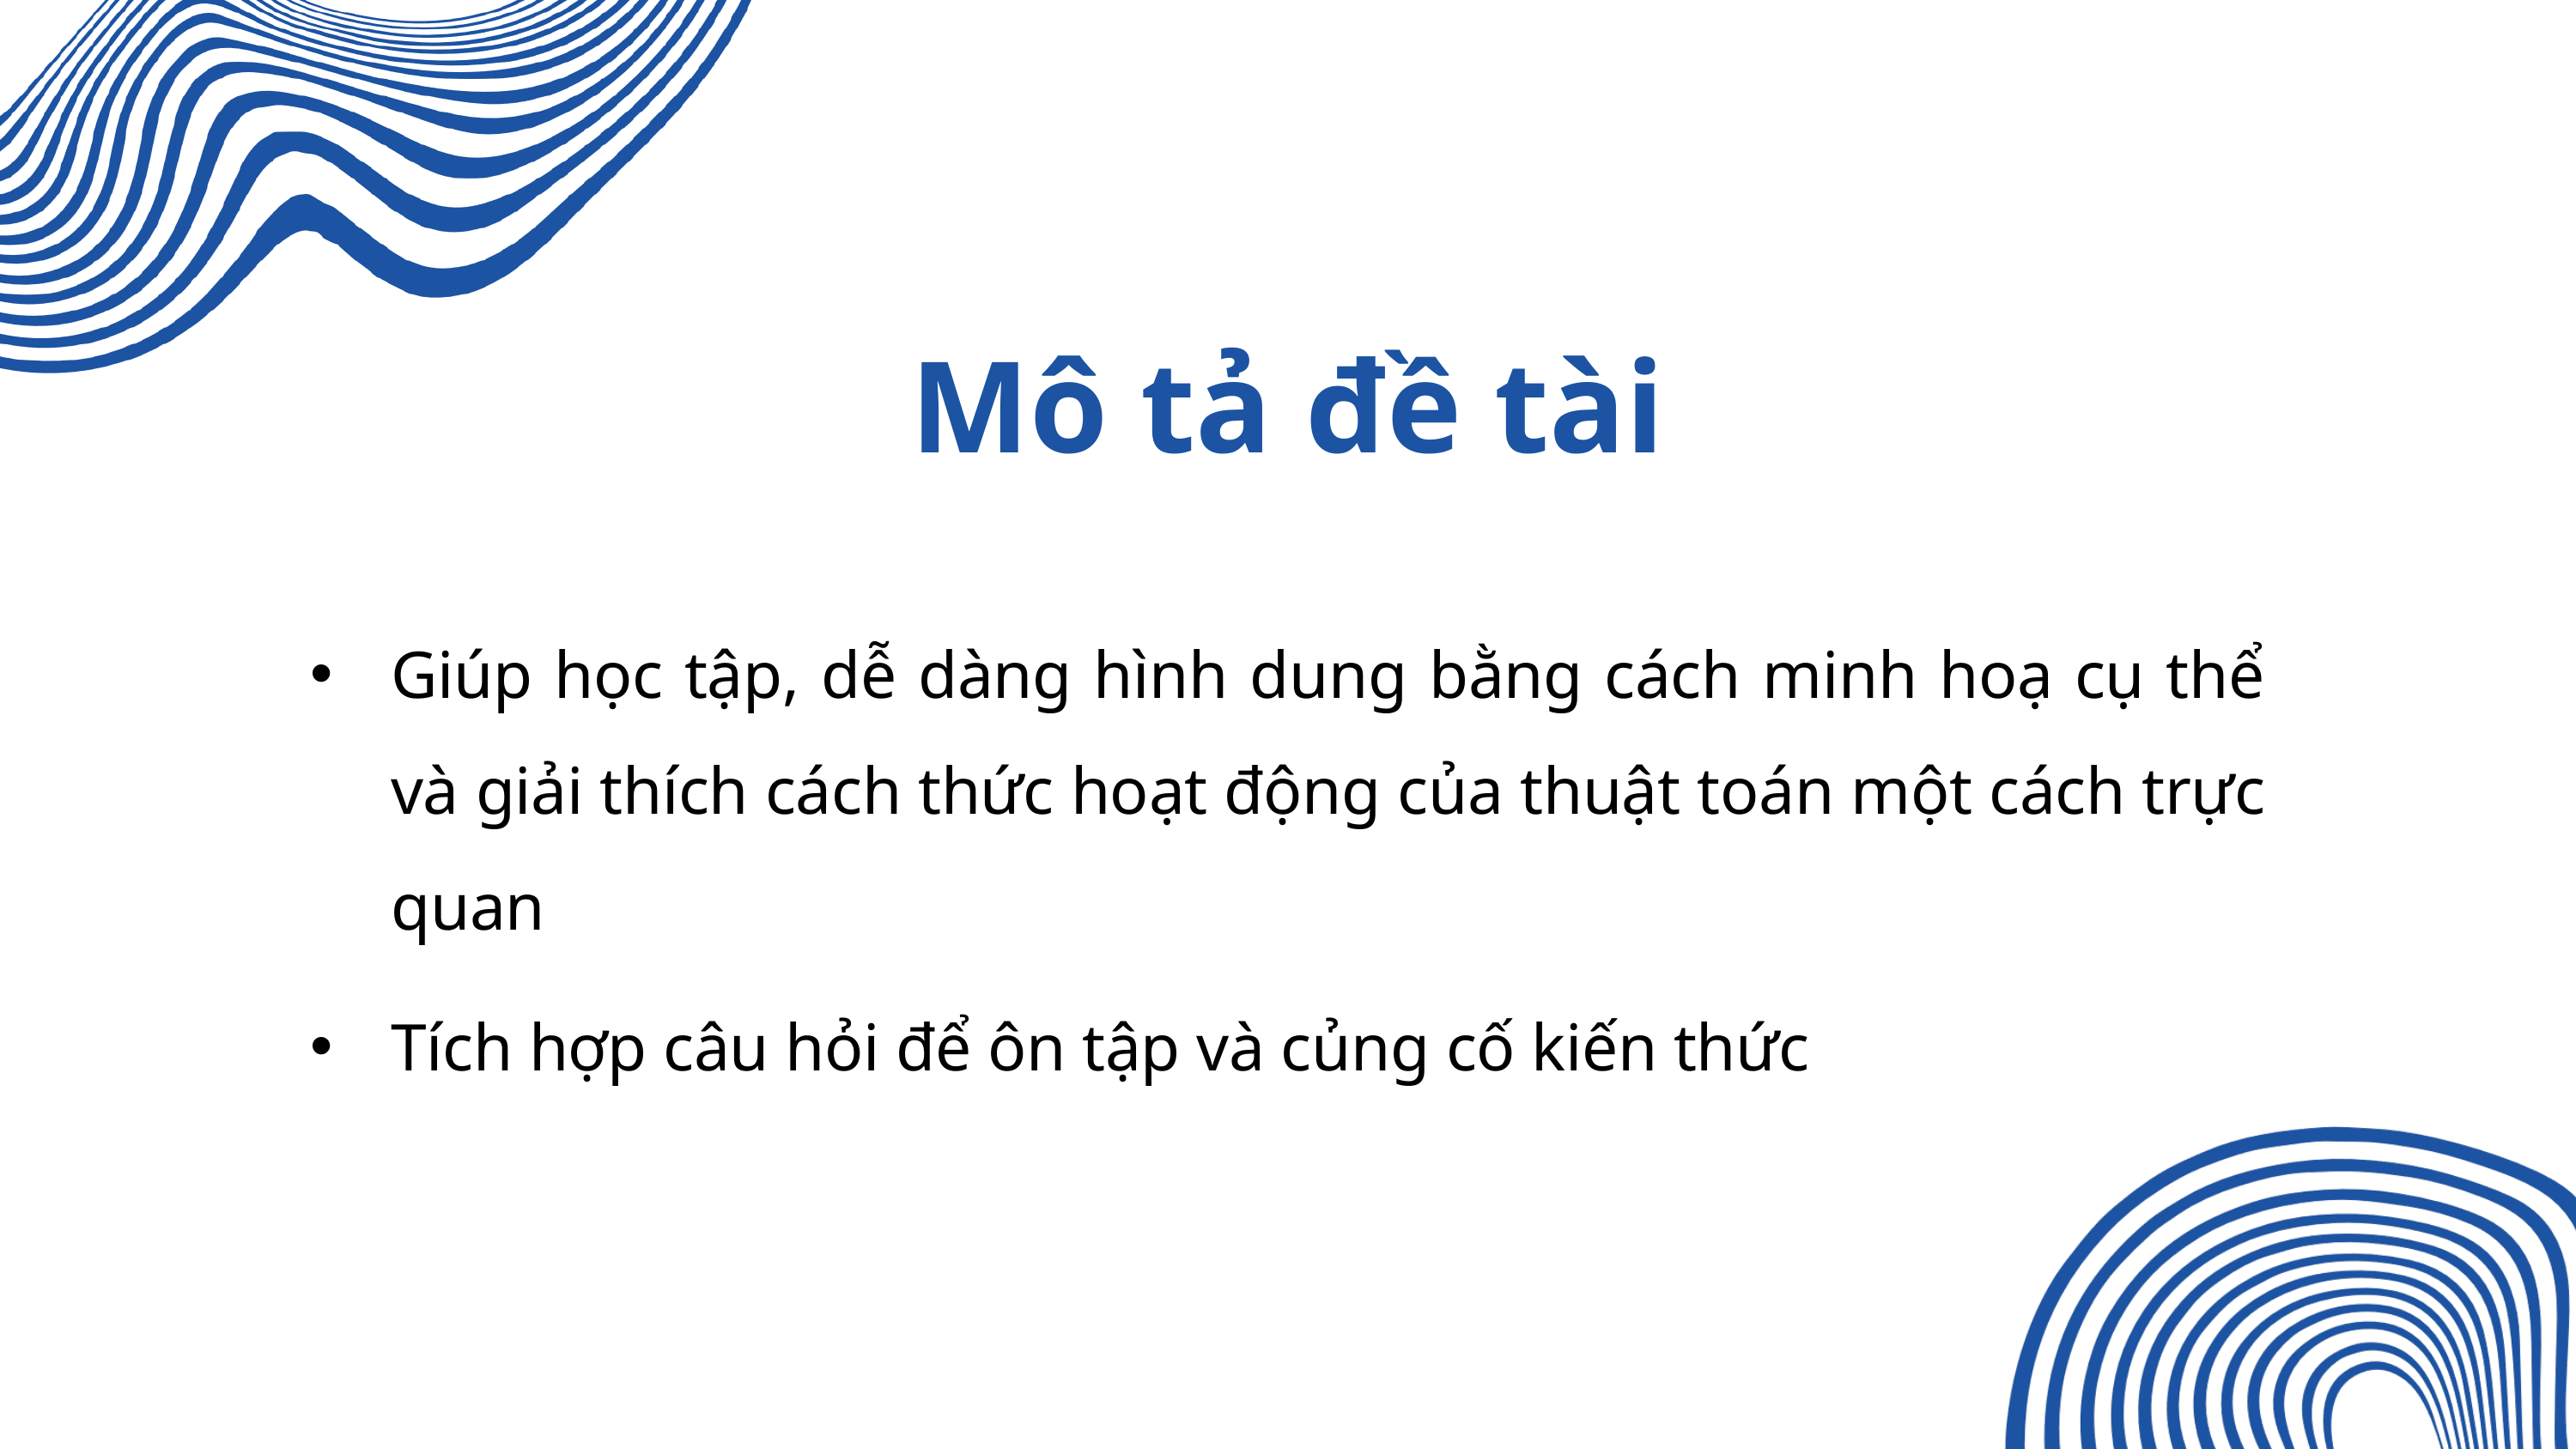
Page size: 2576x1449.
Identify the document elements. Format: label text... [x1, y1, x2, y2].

text_box Tích hợp câu hỏi để ôn tập và củng cố kiến thức [310, 967, 2266, 1084]
text_box Mô tả đề tài [379, 328, 2197, 478]
text_box [1828, 1126, 2576, 1449]
text_box [0, 0, 781, 377]
text_box Giúp học tập, dễ dàng hình dung bằng cách minh hoạ cụ thể và giải thích cách thức hoạt động của thuật toán một cách trực quan [310, 595, 2266, 943]
